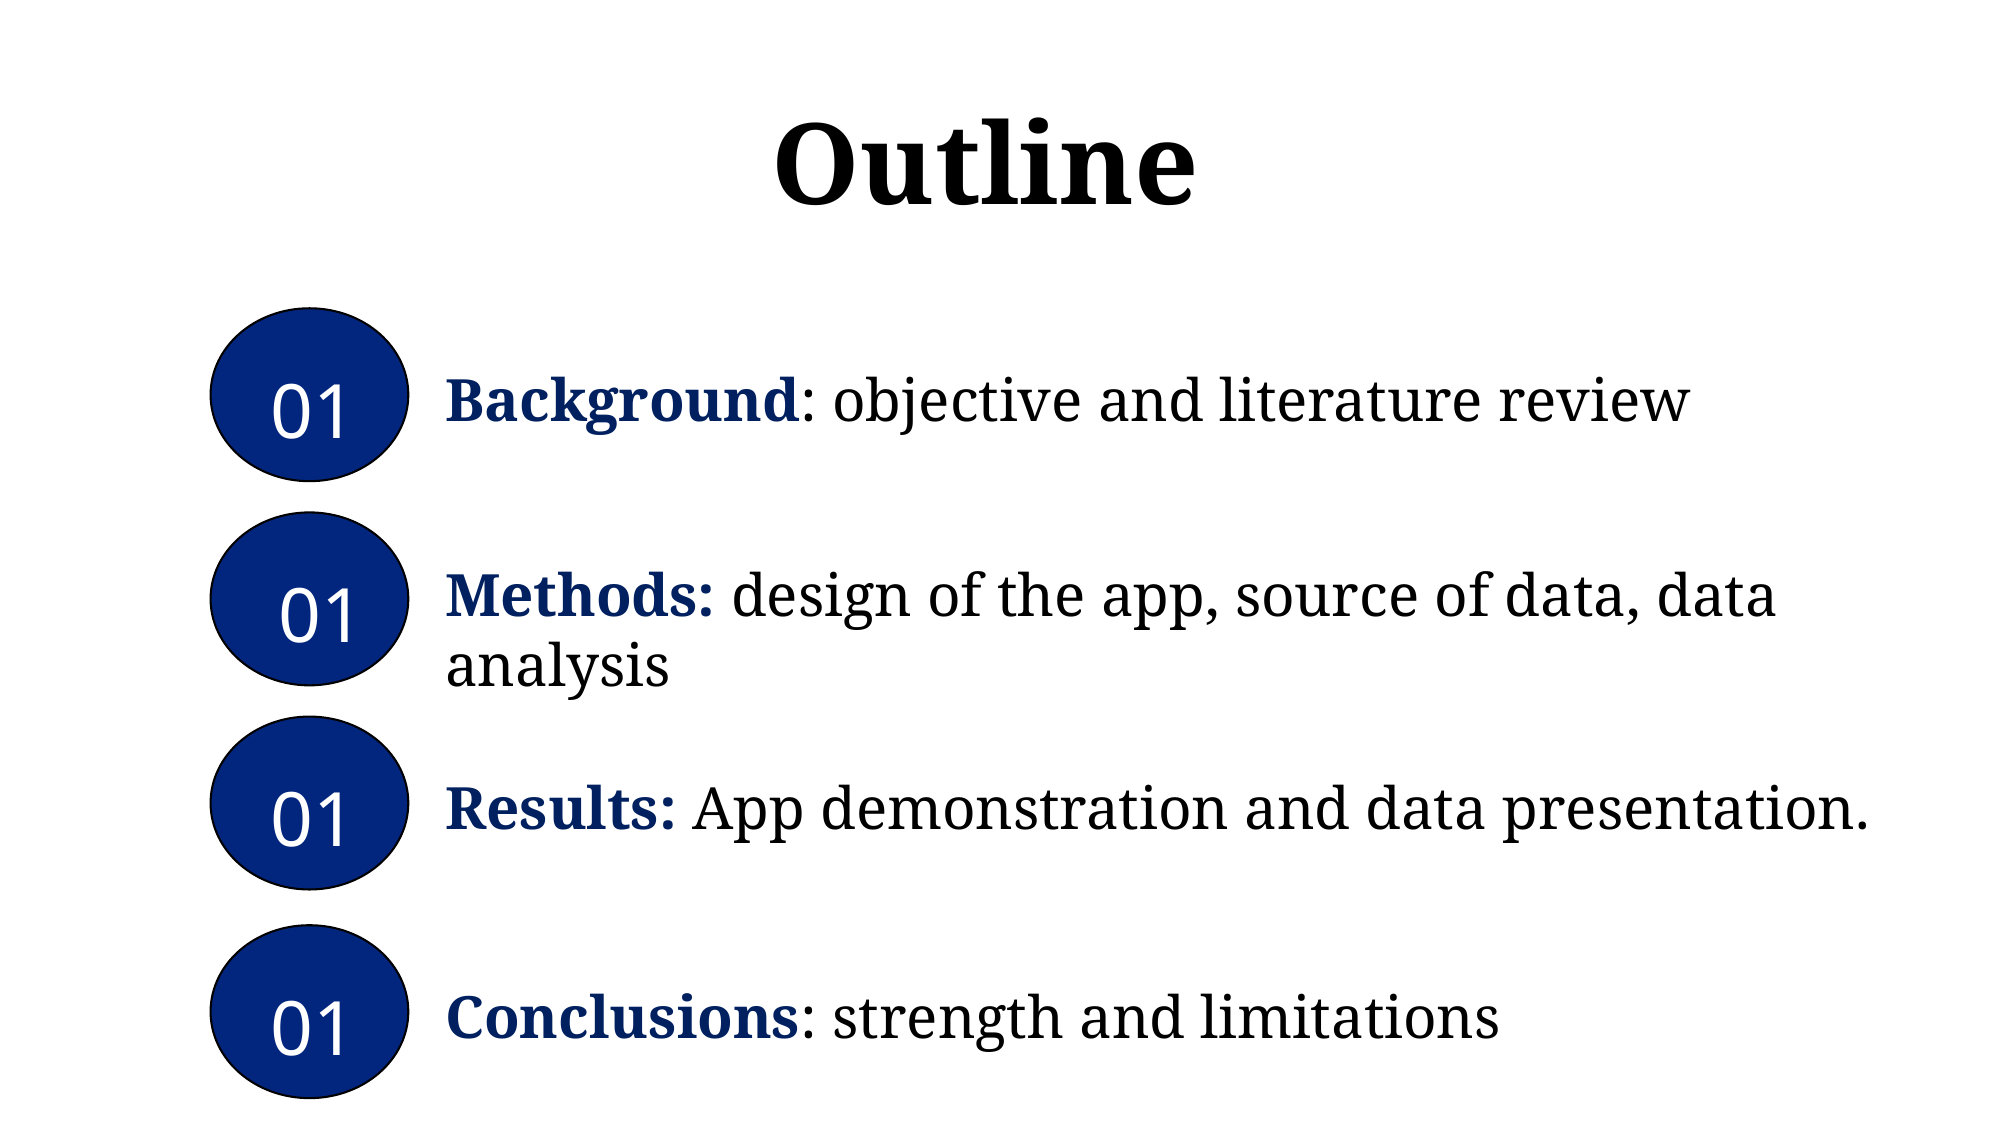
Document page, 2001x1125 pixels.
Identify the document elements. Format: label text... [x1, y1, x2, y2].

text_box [210, 308, 1758, 505]
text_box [210, 716, 1917, 890]
title Outline [137, 59, 1863, 278]
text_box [210, 512, 1939, 700]
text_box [210, 925, 1758, 1099]
